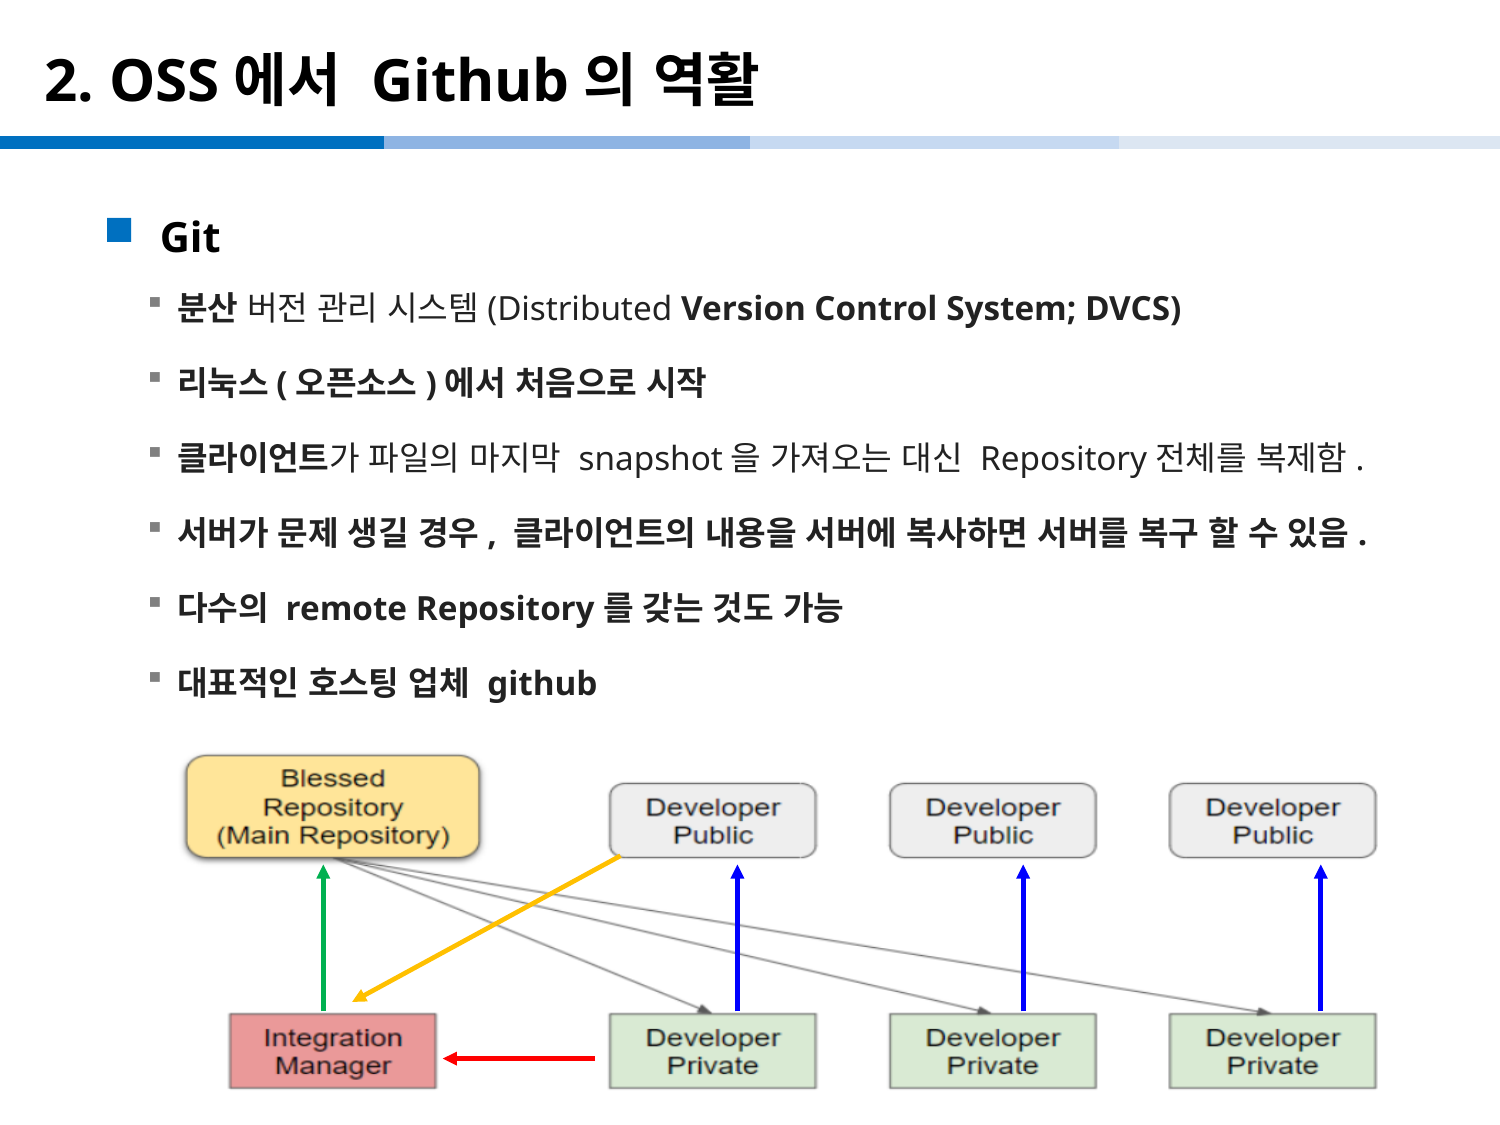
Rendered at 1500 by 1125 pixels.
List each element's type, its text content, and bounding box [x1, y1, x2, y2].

title 2. OSS에서 Github의 역활 [29, 32, 1270, 124]
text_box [351, 855, 621, 1003]
list Git 분산 버전 관리 시스템(Distributed Version Control System; DVCS) 리눅스(오픈소스)에서 처음으로 시작 클라이언트가 파일의 마지막 snapshot을 가져오는 대신 Repository전체를 복제함. 서버가 문제 생길 경우, 클라이언트의 내용을 서버에 복사하면 서버를 복구 할 수 있음. 다수의 remote Repository를 갖는 것도 가능 대표적인 호스팅 업체 github [88, 177, 1500, 1107]
text_box [182, 621, 290, 705]
picture [178, 746, 1385, 1097]
